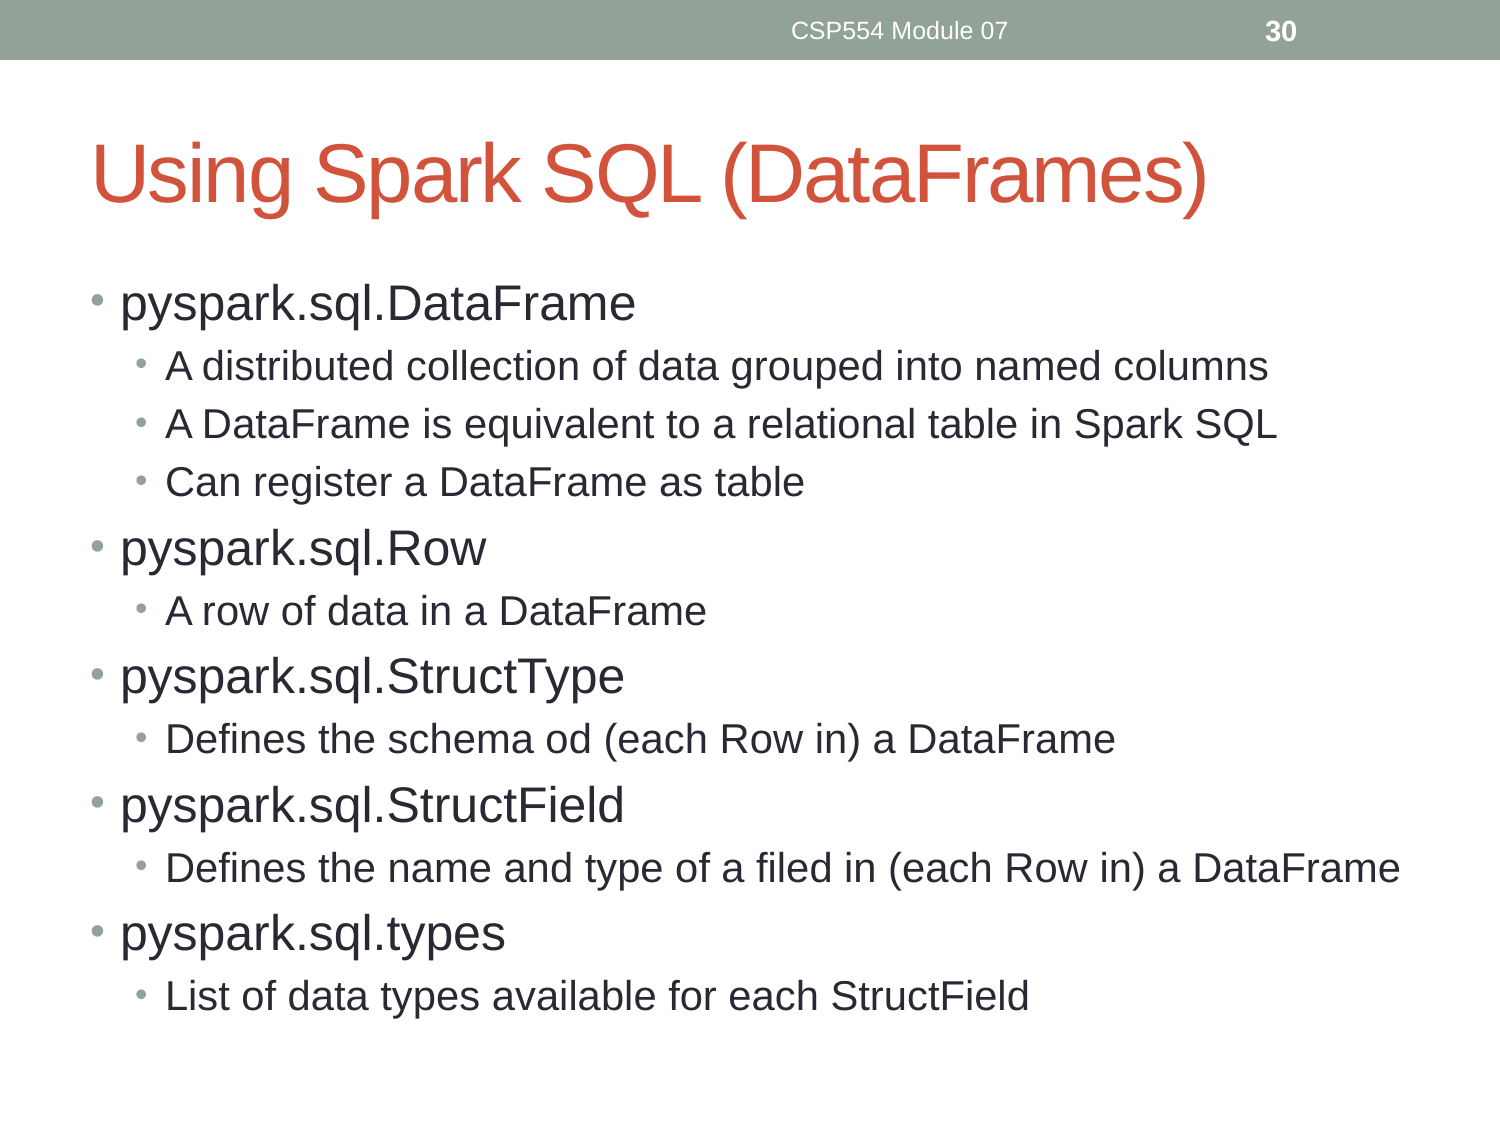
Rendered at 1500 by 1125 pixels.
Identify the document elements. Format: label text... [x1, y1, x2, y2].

slide_number 30 [1250, 3, 1425, 57]
title Using Spark SQL (DataFrames) [75, 87, 1425, 250]
footer CSP554 Module 07 [562, 3, 1238, 57]
list pyspark.sql.DataFrame A distributed collection of data grouped into named columns A DataFrame is equivalent to a relational table in Spark SQL Can register a DataFrame as table pyspark.sql.Row A row of data in a DataFrame pyspark.sql.StructType Defines the schema od (each Row in) a DataFrame pyspark.sql.StructField Defines the name and type of a filed in (each Row in) a DataFrame pyspark.sql.types List of data types available for each StructField [75, 262, 1425, 1100]
